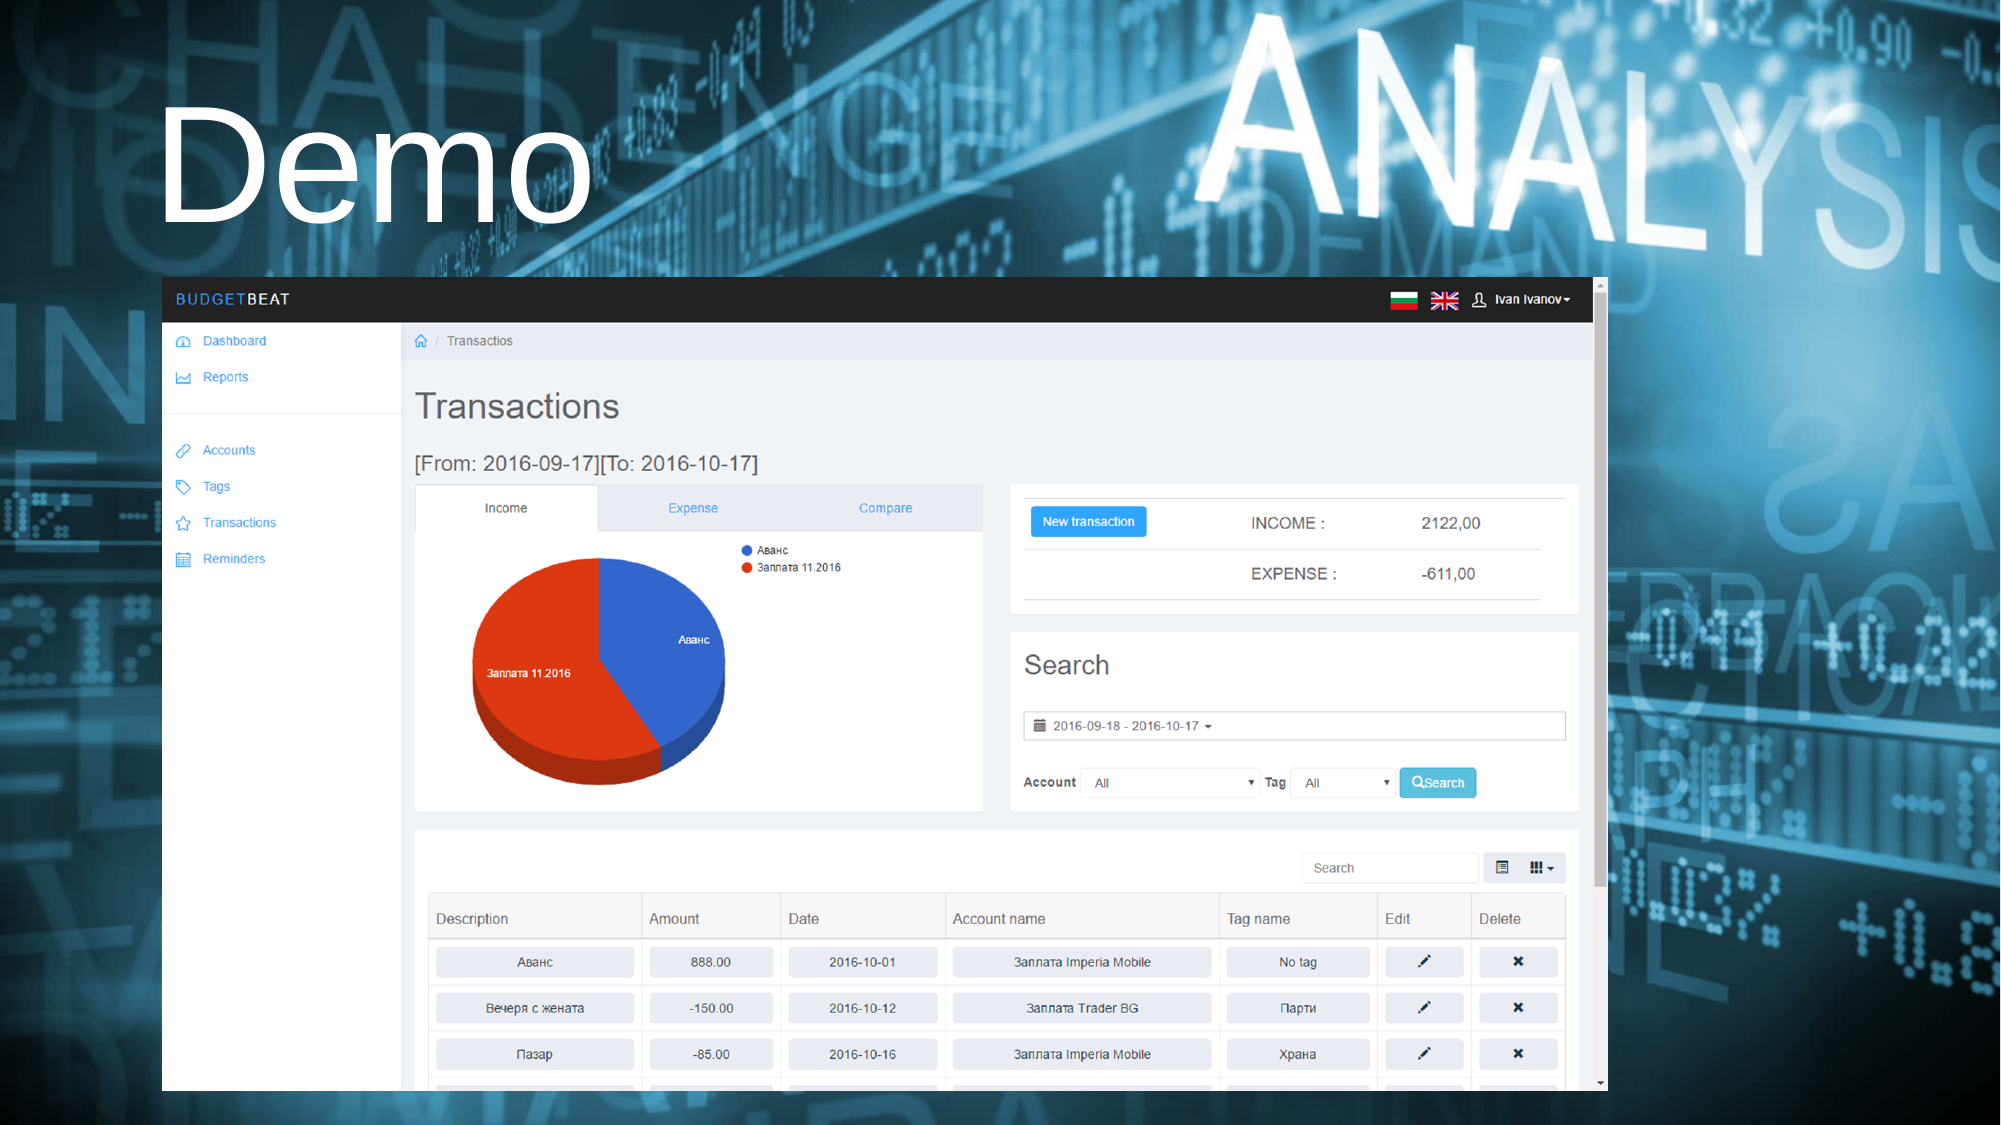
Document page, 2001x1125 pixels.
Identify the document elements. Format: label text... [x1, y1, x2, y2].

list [162, 277, 1608, 1091]
picture [0, 0, 2001, 1125]
title Demo [137, 59, 1863, 278]
